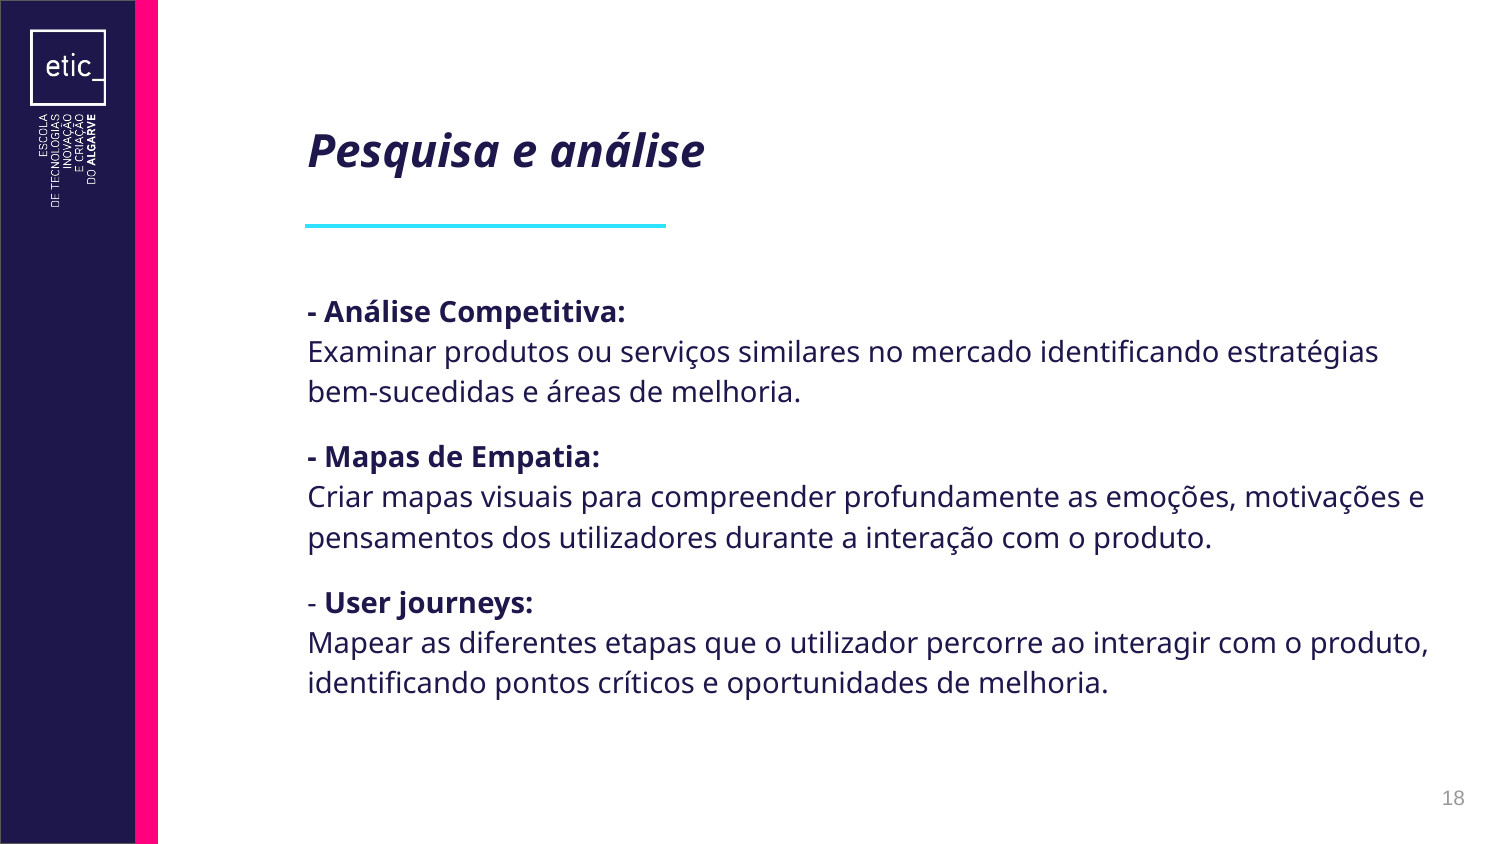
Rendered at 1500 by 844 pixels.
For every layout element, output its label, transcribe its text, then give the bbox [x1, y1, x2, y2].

slide_number ‹#› [1389, 764, 1480, 830]
list - Análise Competitiva: Examinar produtos ou serviços similares no mercado identificando estratégias bem-sucedidas e áreas de melhoria. - Mapas de Empatia: Criar mapas visuais para compreender profundamente as emoções, motivações e pensamentos dos utilizadores durante a interação com o produto. - User journeys: Mapear as diferentes etapas que o utilizador percorre ao interagir com o produto, identificando pontos críticos e oportunidades de melhoria. [292, 272, 1463, 823]
picture [30, 29, 106, 207]
title Pesquisa e análise [292, 80, 1162, 219]
